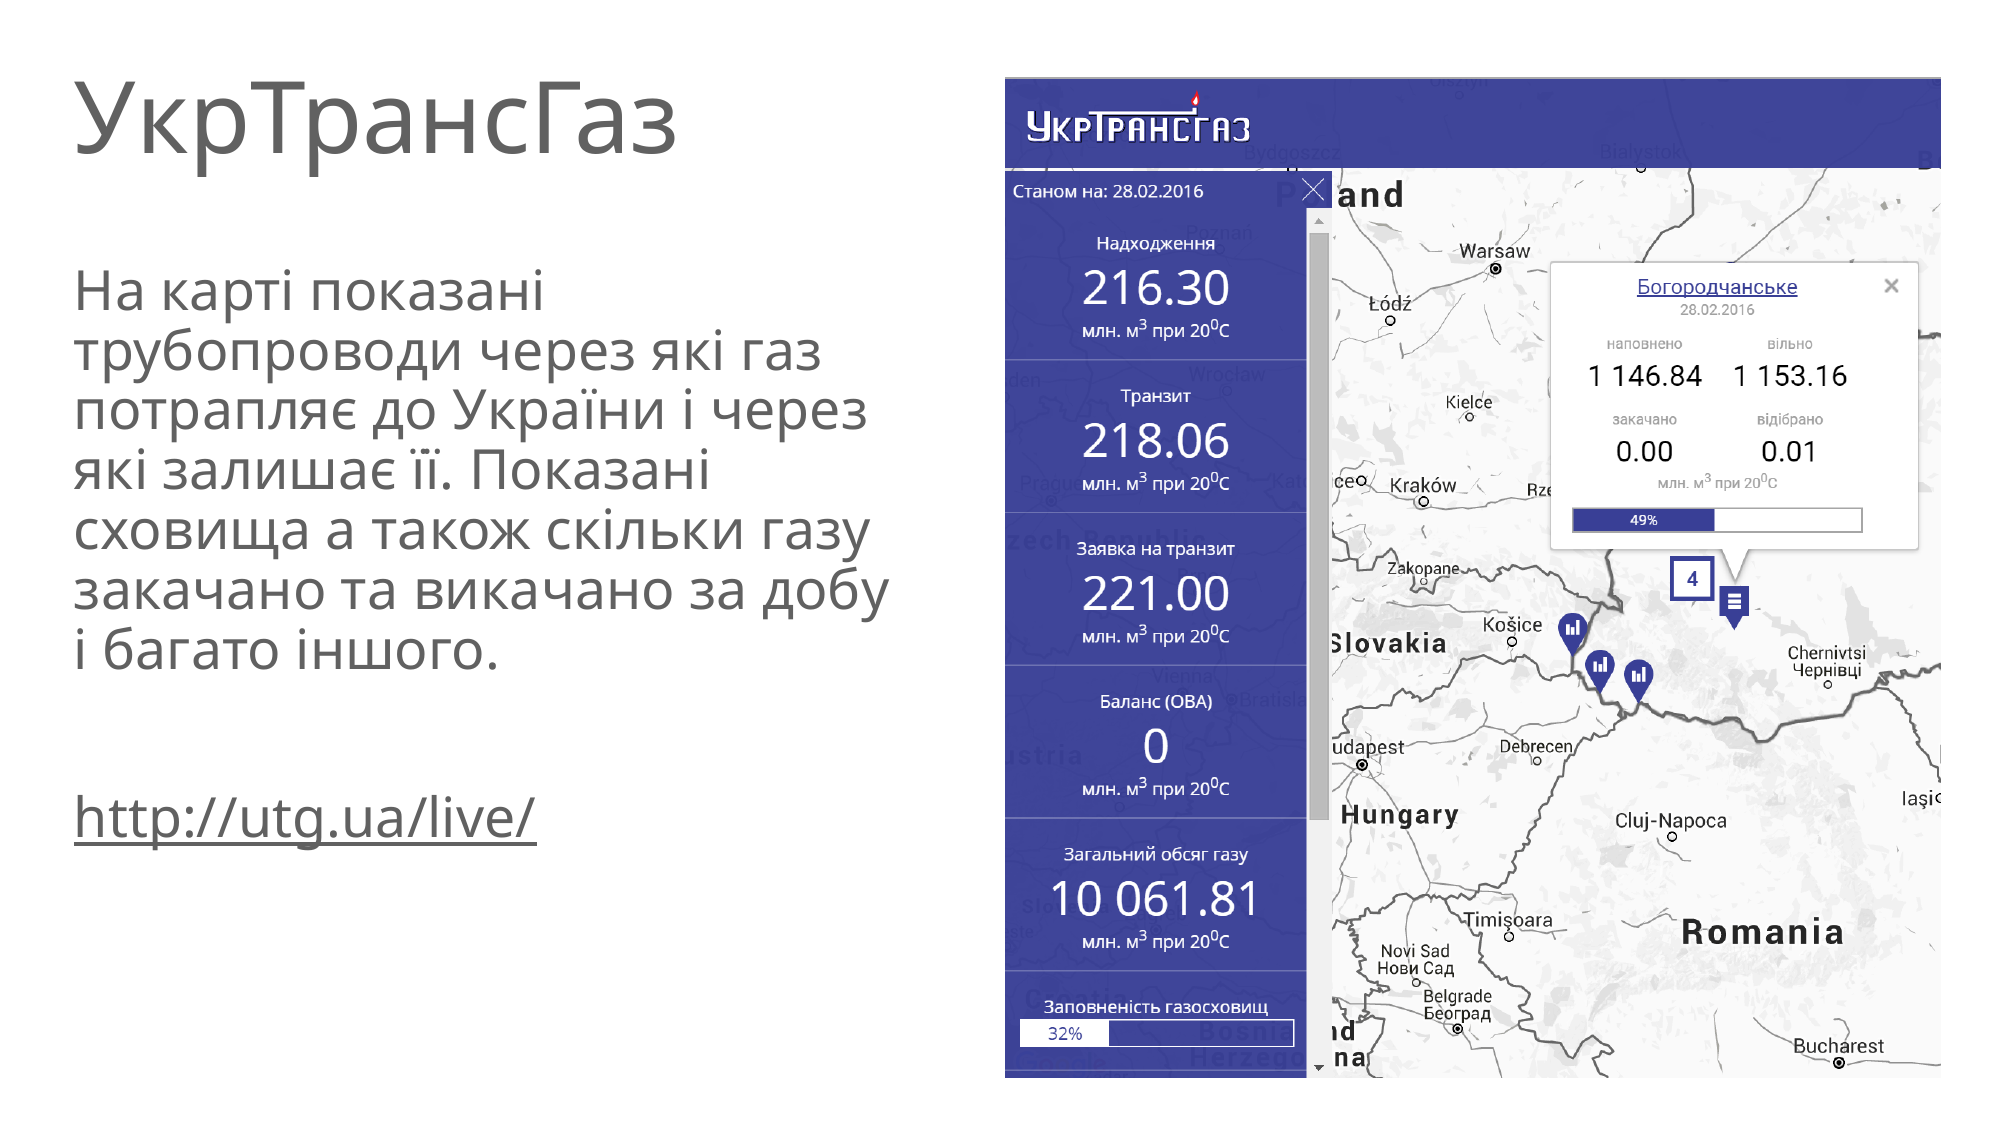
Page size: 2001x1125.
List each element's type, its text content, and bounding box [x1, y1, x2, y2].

list На карті показані трубопроводи через які газ потрапляє до України і через які залишає її. Показані сховища а також скільки газу закачано та викачано за добу і багато іншого. http://utg.ua/live/ [58, 254, 929, 939]
title УкрТрансГаз [58, 47, 1941, 196]
picture [1005, 77, 1941, 1078]
